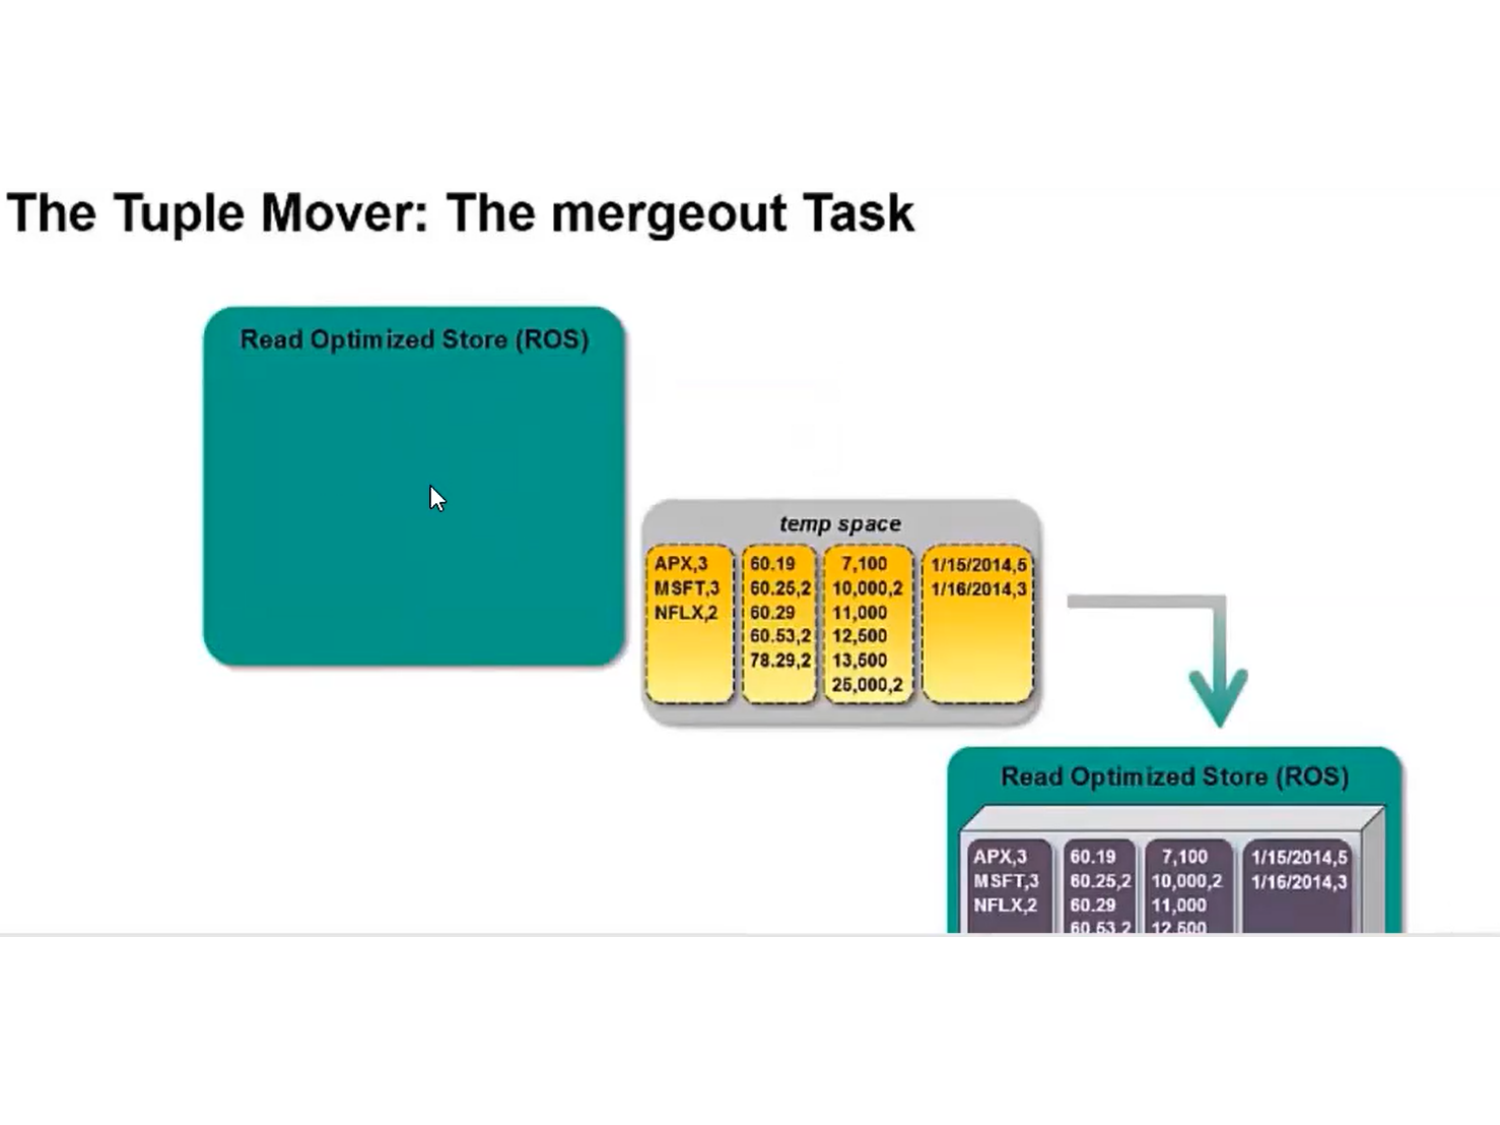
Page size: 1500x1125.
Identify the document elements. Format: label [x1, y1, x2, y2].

picture [0, 188, 1500, 937]
